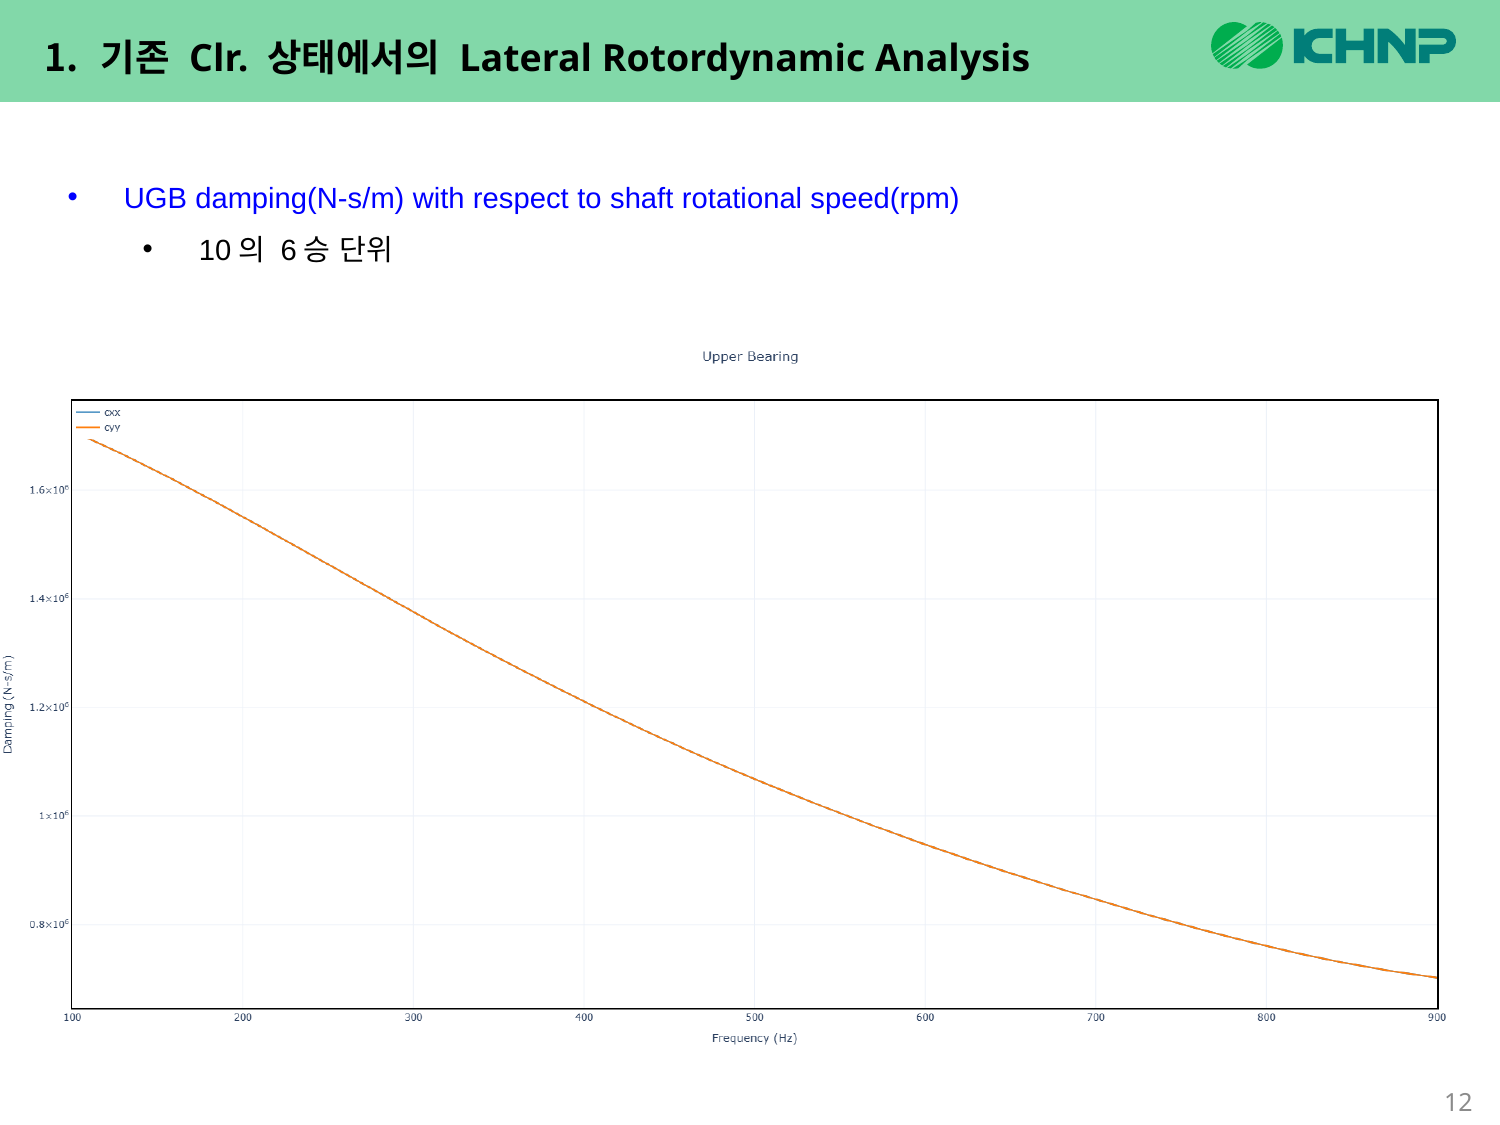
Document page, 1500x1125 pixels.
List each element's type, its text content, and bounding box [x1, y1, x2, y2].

text_box 기존 Clr. 상태에서의 Lateral Rotordynamic Analysis [29, 26, 1500, 87]
slide_number 12 [1175, 1079, 1488, 1125]
picture [0, 321, 1500, 1071]
text_box UGB damping(N-s/m) with respect to shaft rotational speed(rpm) 10의 6승 단위 [52, 154, 1424, 274]
